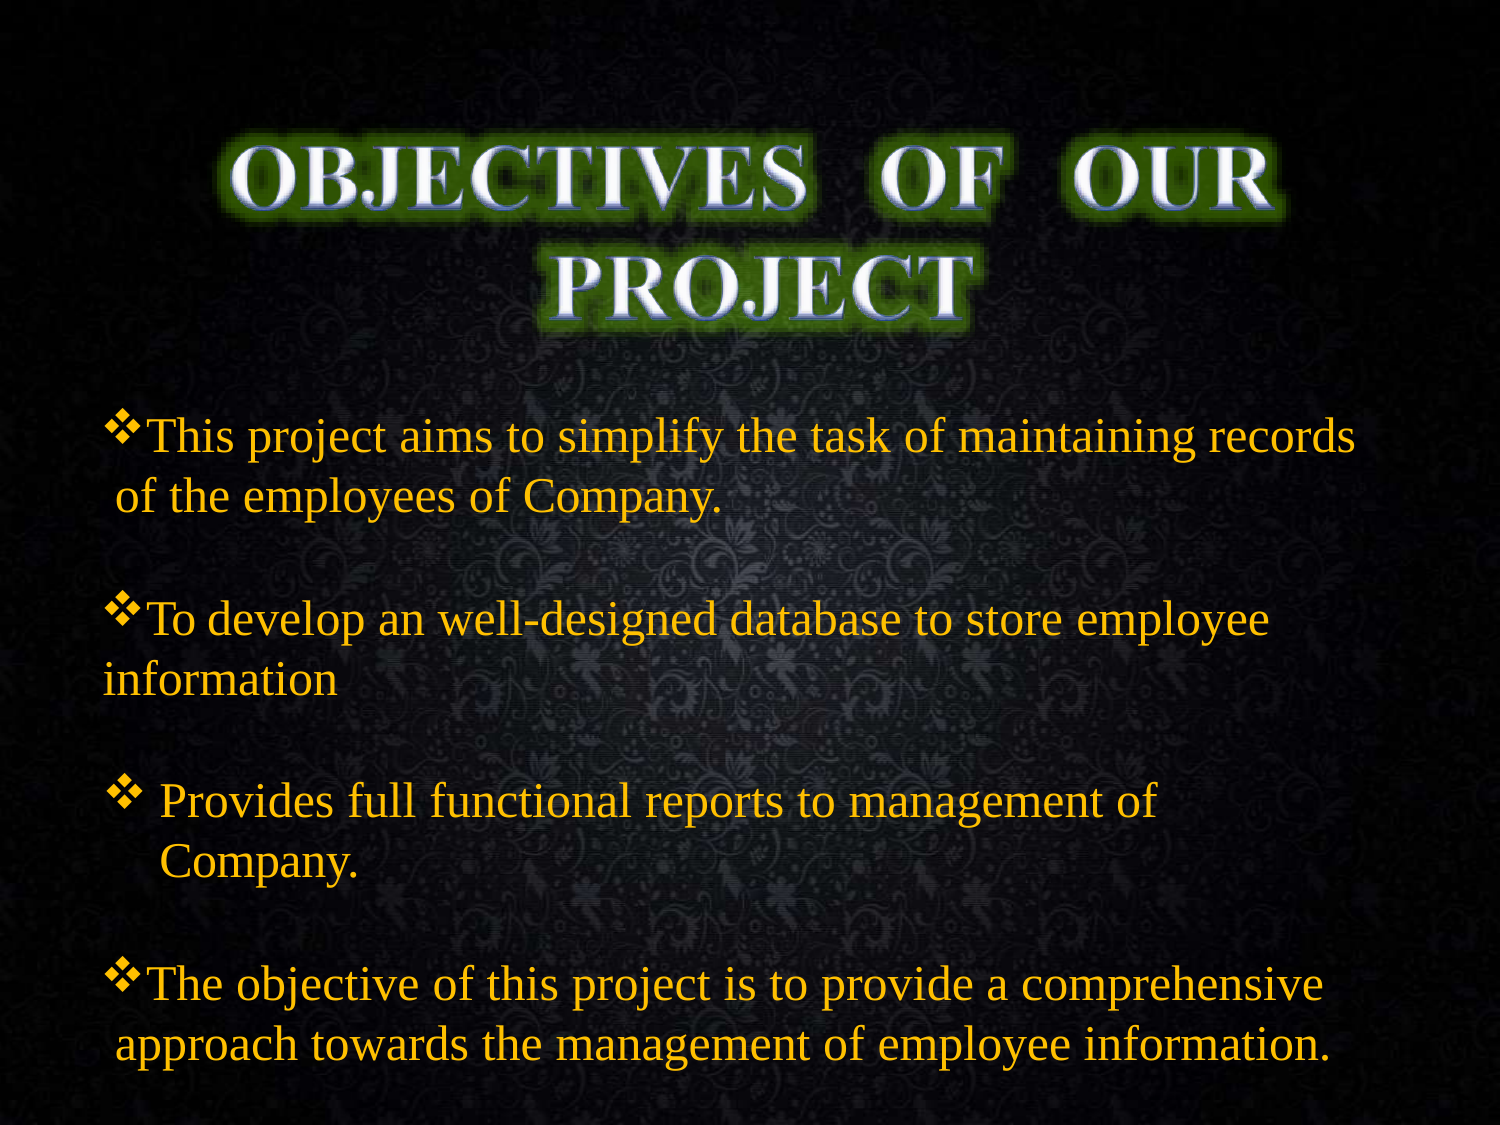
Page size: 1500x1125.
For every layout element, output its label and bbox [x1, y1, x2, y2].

text_box [203, 119, 1301, 347]
picture [0, 0, 1500, 1125]
